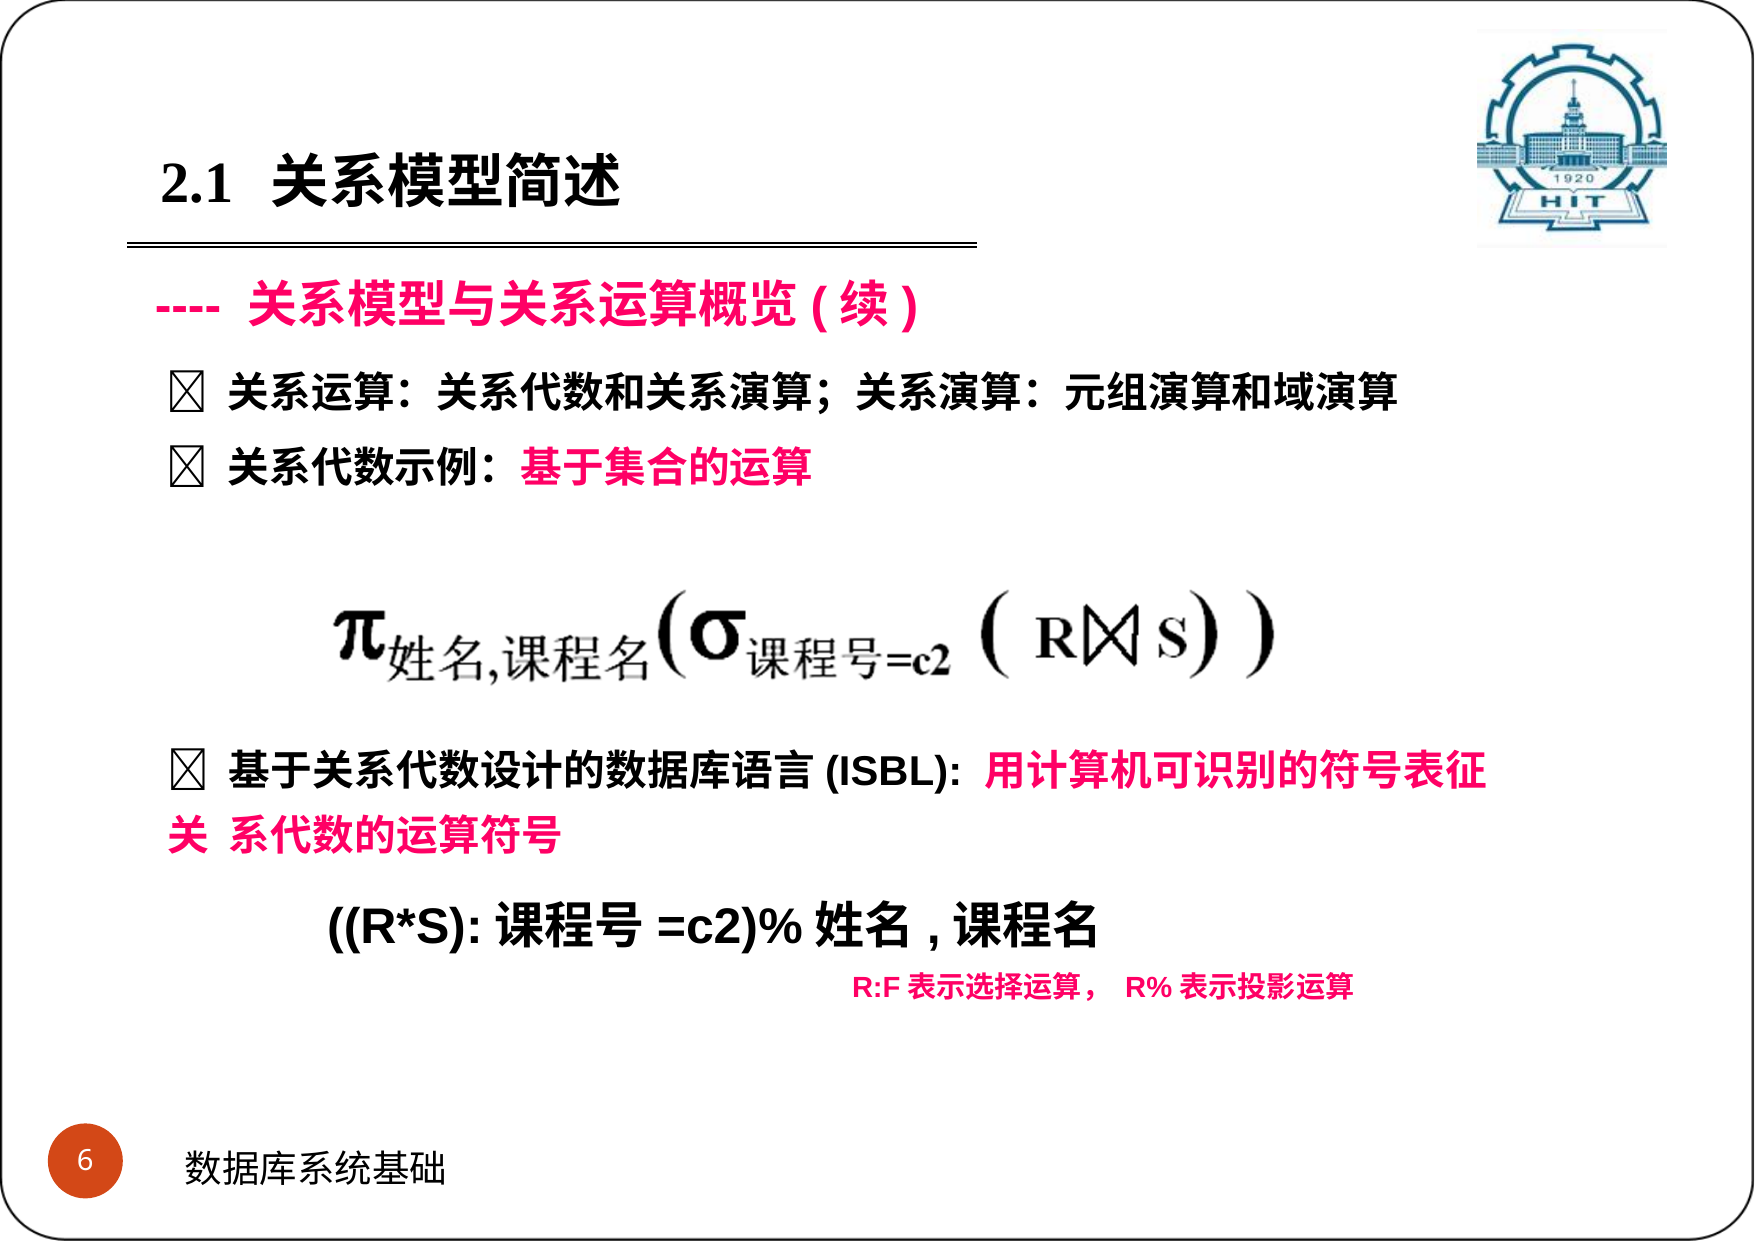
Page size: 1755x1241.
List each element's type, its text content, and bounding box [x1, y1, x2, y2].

text_box [313, 565, 1285, 705]
text_box 2.1 关系模型简述 ---- 关系模型与关系运算概览(续)  关系运算：关系代数和关系演算；关系演算：元组演算和域演算  关系代数示例：基于集合的运算 [152, 144, 1513, 491]
text_box  基于关系代数设计的数据库语言(ISBL): 用计算机可识别的符号表征关 系代数的运算符号 ((R*S):课程号=c2)%姓名,课程名 R:F表示选择运算， R%表示投影运算 [165, 728, 1495, 1003]
picture [0, 0, 1755, 1241]
